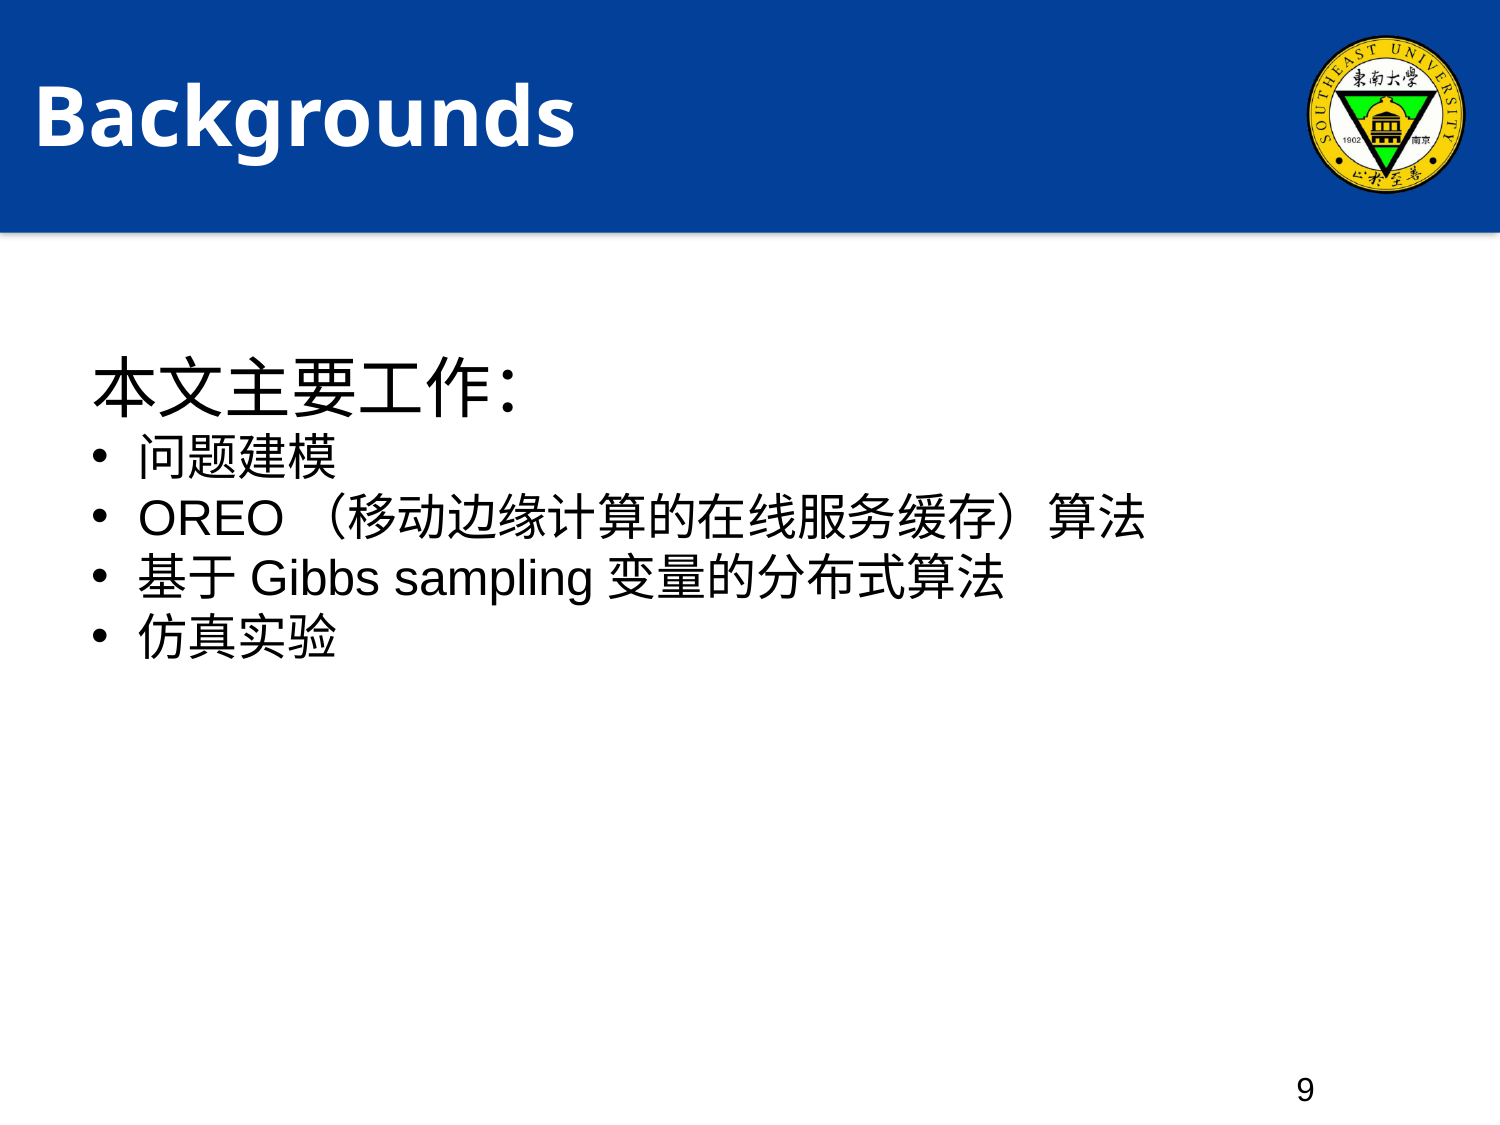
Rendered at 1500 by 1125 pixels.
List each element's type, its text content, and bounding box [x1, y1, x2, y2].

picture [1304, 32, 1467, 195]
slide_number 9 [1281, 1060, 1482, 1121]
title Backgrounds [17, 19, 1368, 207]
text_box 本文主要工作： 问题建模 OREO（移动边缘计算的在线服务缓存）算法 基于Gibbs sampling变量的分布式算法 仿真实验 [76, 338, 1162, 673]
